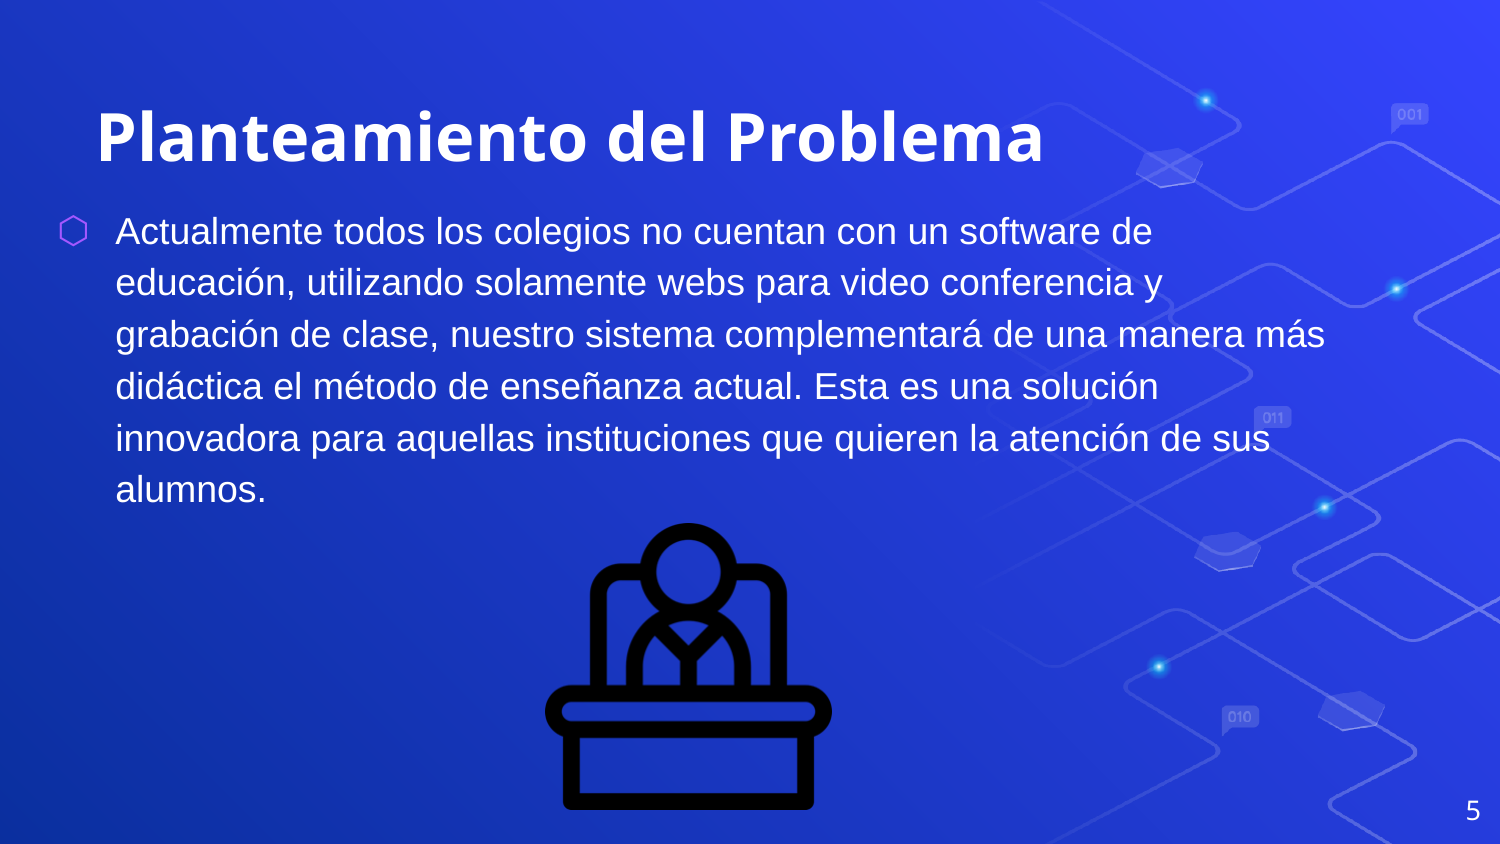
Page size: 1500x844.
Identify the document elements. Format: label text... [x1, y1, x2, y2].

list Actualmente todos los colegios no cuentan con un software de educación, utilizando solamente webs para video conferencia y grabación de clase, nuestro sistema complementará de una manera más didáctica el método de enseñanza actual. Esta es una solución innovadora para aquellas instituciones que quieren la atención de sus alumnos. [40, 199, 1337, 718]
slide_number 5 [1391, 779, 1482, 844]
picture [0, 0, 1500, 844]
title Planteamiento del Problema [95, 33, 1082, 175]
